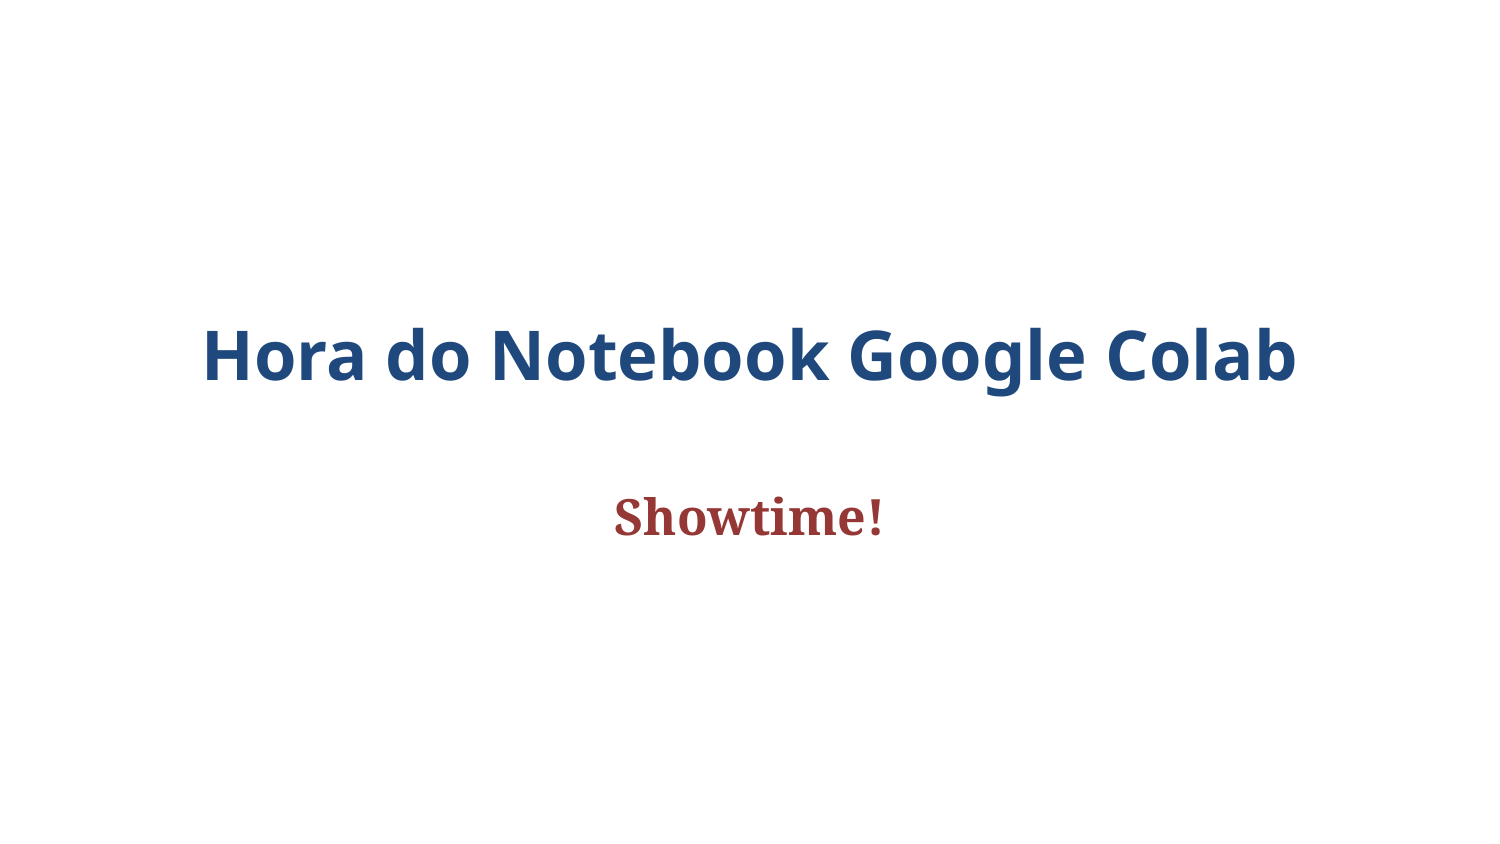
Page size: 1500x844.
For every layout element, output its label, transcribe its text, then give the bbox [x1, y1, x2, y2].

title Hora do Notebook Google Colab [112, 262, 1388, 443]
subtitle Showtime! [225, 478, 1275, 626]
